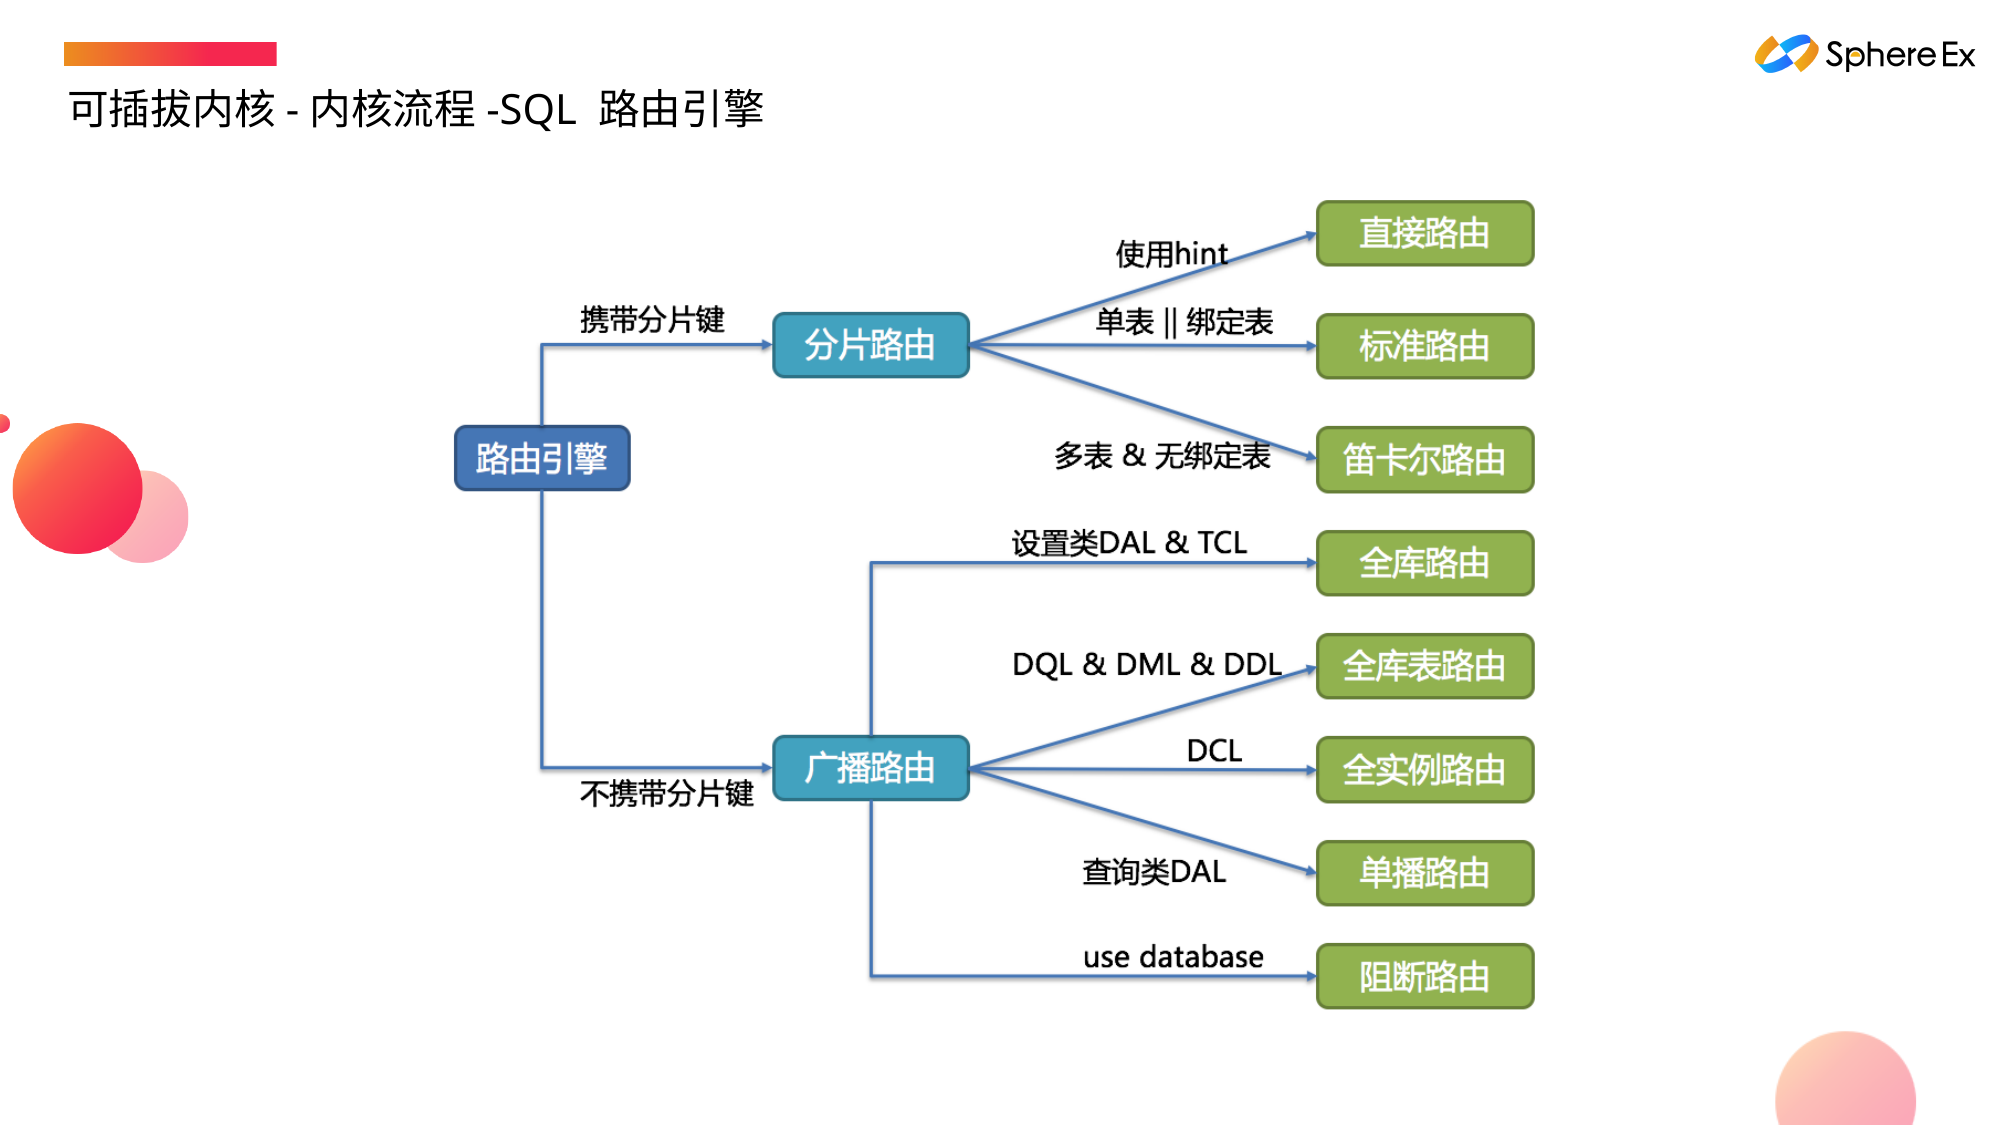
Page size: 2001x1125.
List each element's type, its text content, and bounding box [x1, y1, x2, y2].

text_box 可插拔内核-内核流程-SQL 路由引擎 [52, 75, 934, 141]
picture [1751, 19, 1979, 88]
picture [0, 399, 204, 585]
picture [1744, 996, 1934, 1125]
picture [422, 178, 1578, 1036]
text_box [63, 41, 278, 67]
